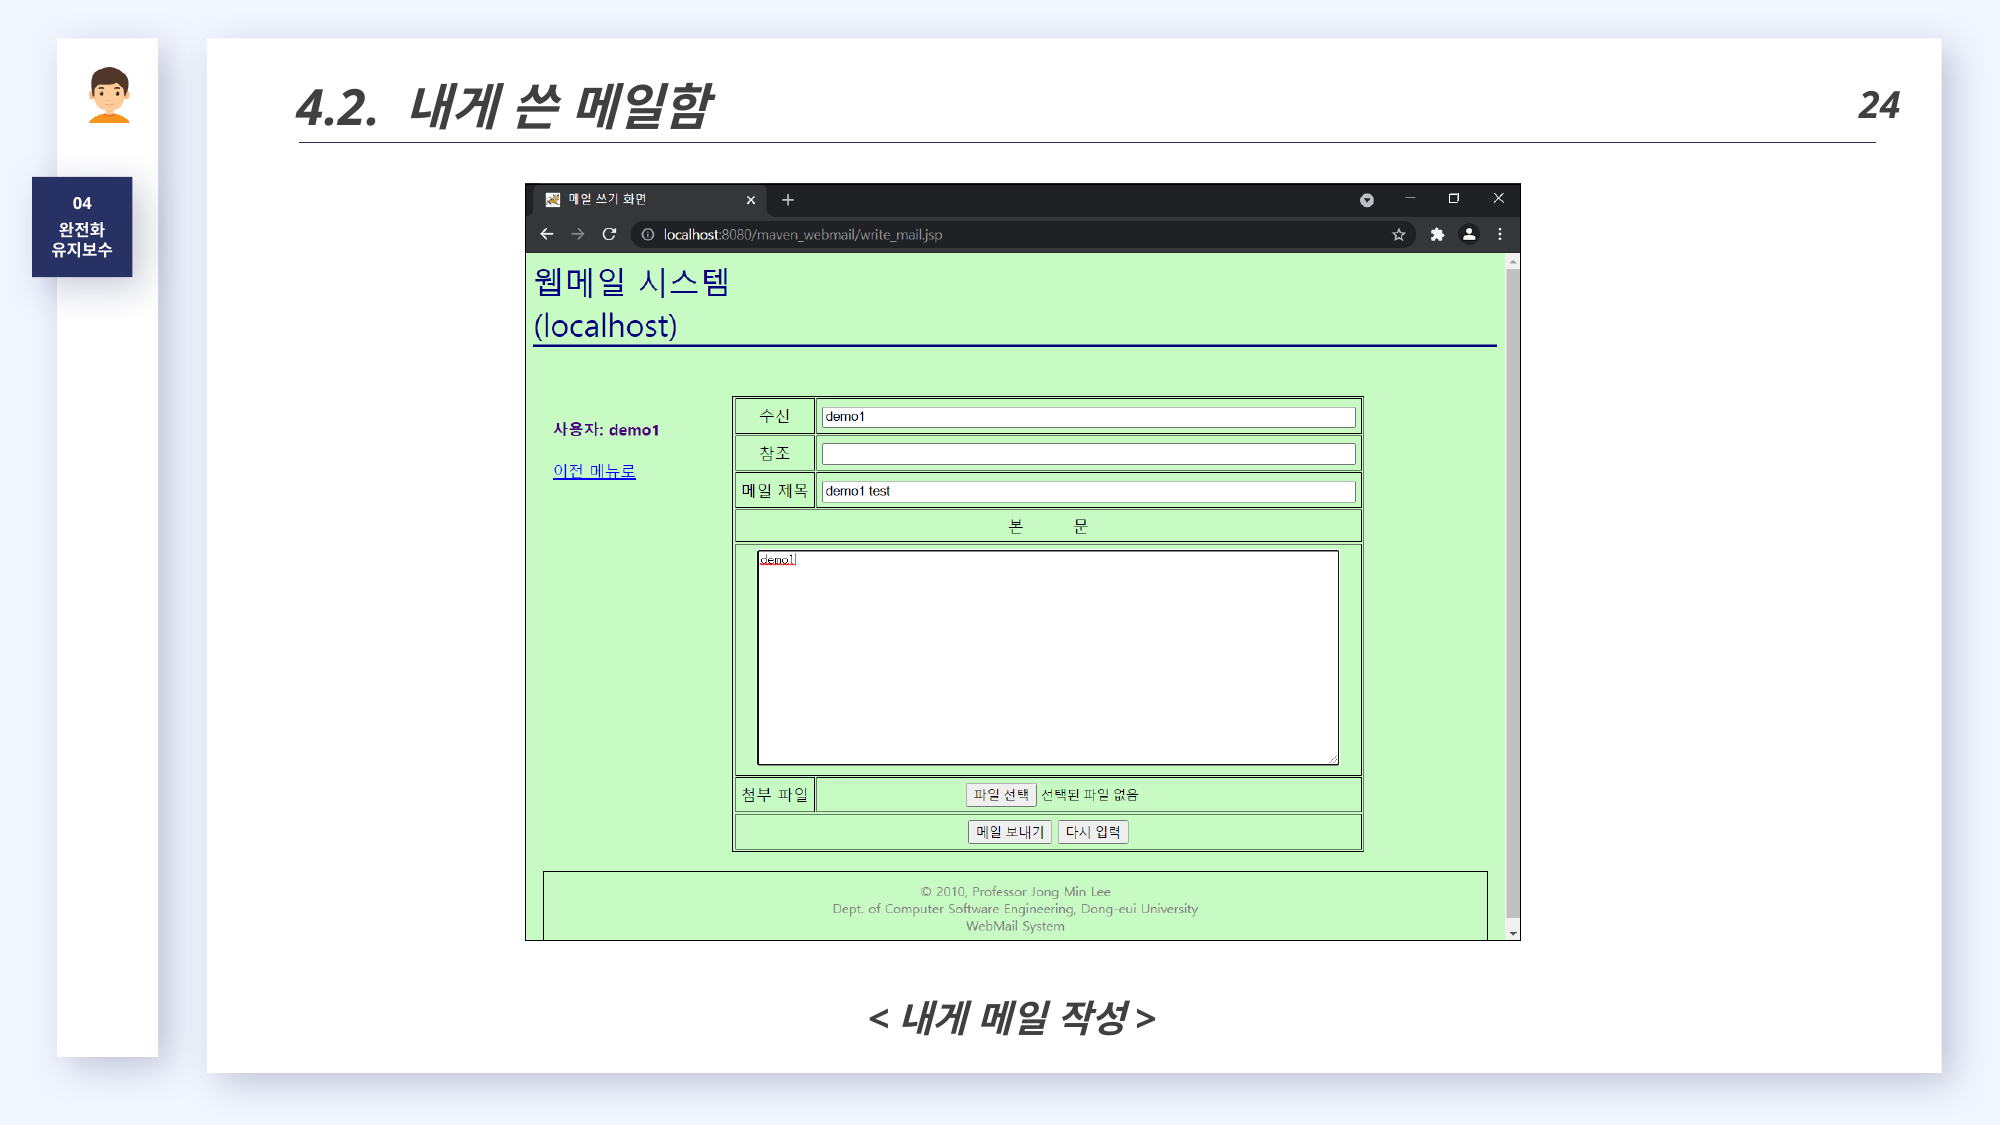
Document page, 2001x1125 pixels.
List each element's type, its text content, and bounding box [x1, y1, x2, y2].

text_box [31, 38, 159, 1058]
picture [525, 183, 1521, 942]
text_box 4.2. 내게 쓴 메일함 [206, 37, 1943, 1074]
text_box 24 [1844, 73, 1943, 134]
text_box <내게 메일 작성> [853, 987, 1194, 1048]
